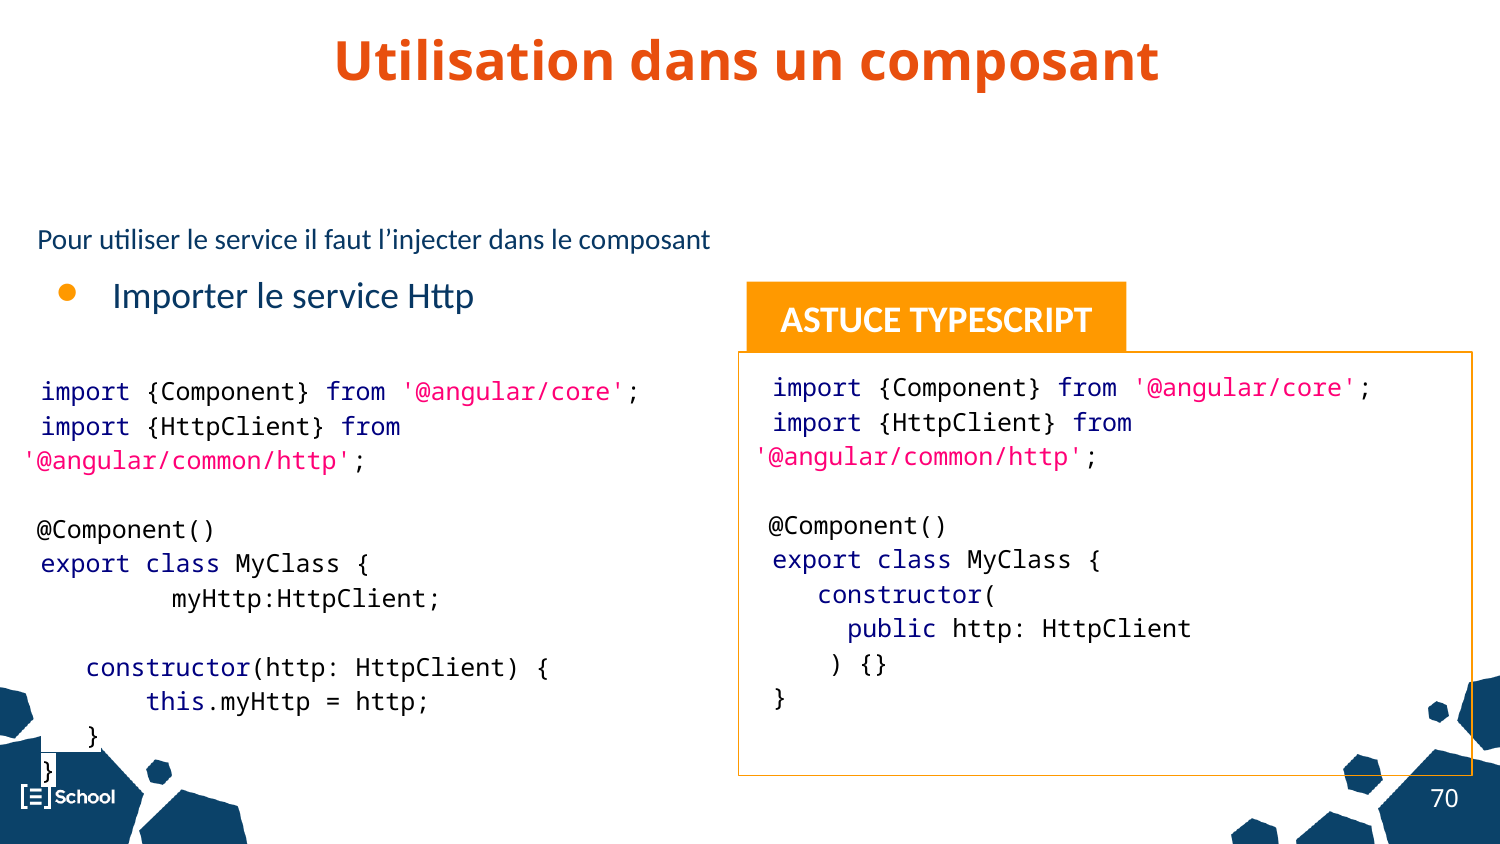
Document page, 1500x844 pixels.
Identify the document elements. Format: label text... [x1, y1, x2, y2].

picture [0, 0, 1500, 844]
text_box Utilisation dans un composant [22, 11, 1472, 123]
text_box ASTUCE TYPESCRIPT [746, 281, 1127, 353]
text_box import {Component} from '@angular/core'; import {HttpClient} from '@angular/common/http'; @Component() export class MyClass { constructor( public http: HttpClient ) {} } [738, 352, 1473, 776]
slide_number ‹#› [1383, 767, 1474, 832]
text_box Pour utiliser le service il faut l’injecter dans le composant Importer le service Http [22, 186, 1472, 356]
text_box import {Component} from '@angular/core'; import {HttpClient} from '@angular/common/http'; @Component() export class MyClass { myHttp:HttpClient; constructor(http: HttpClient) { this.myHttp = http; } } [6, 356, 747, 780]
